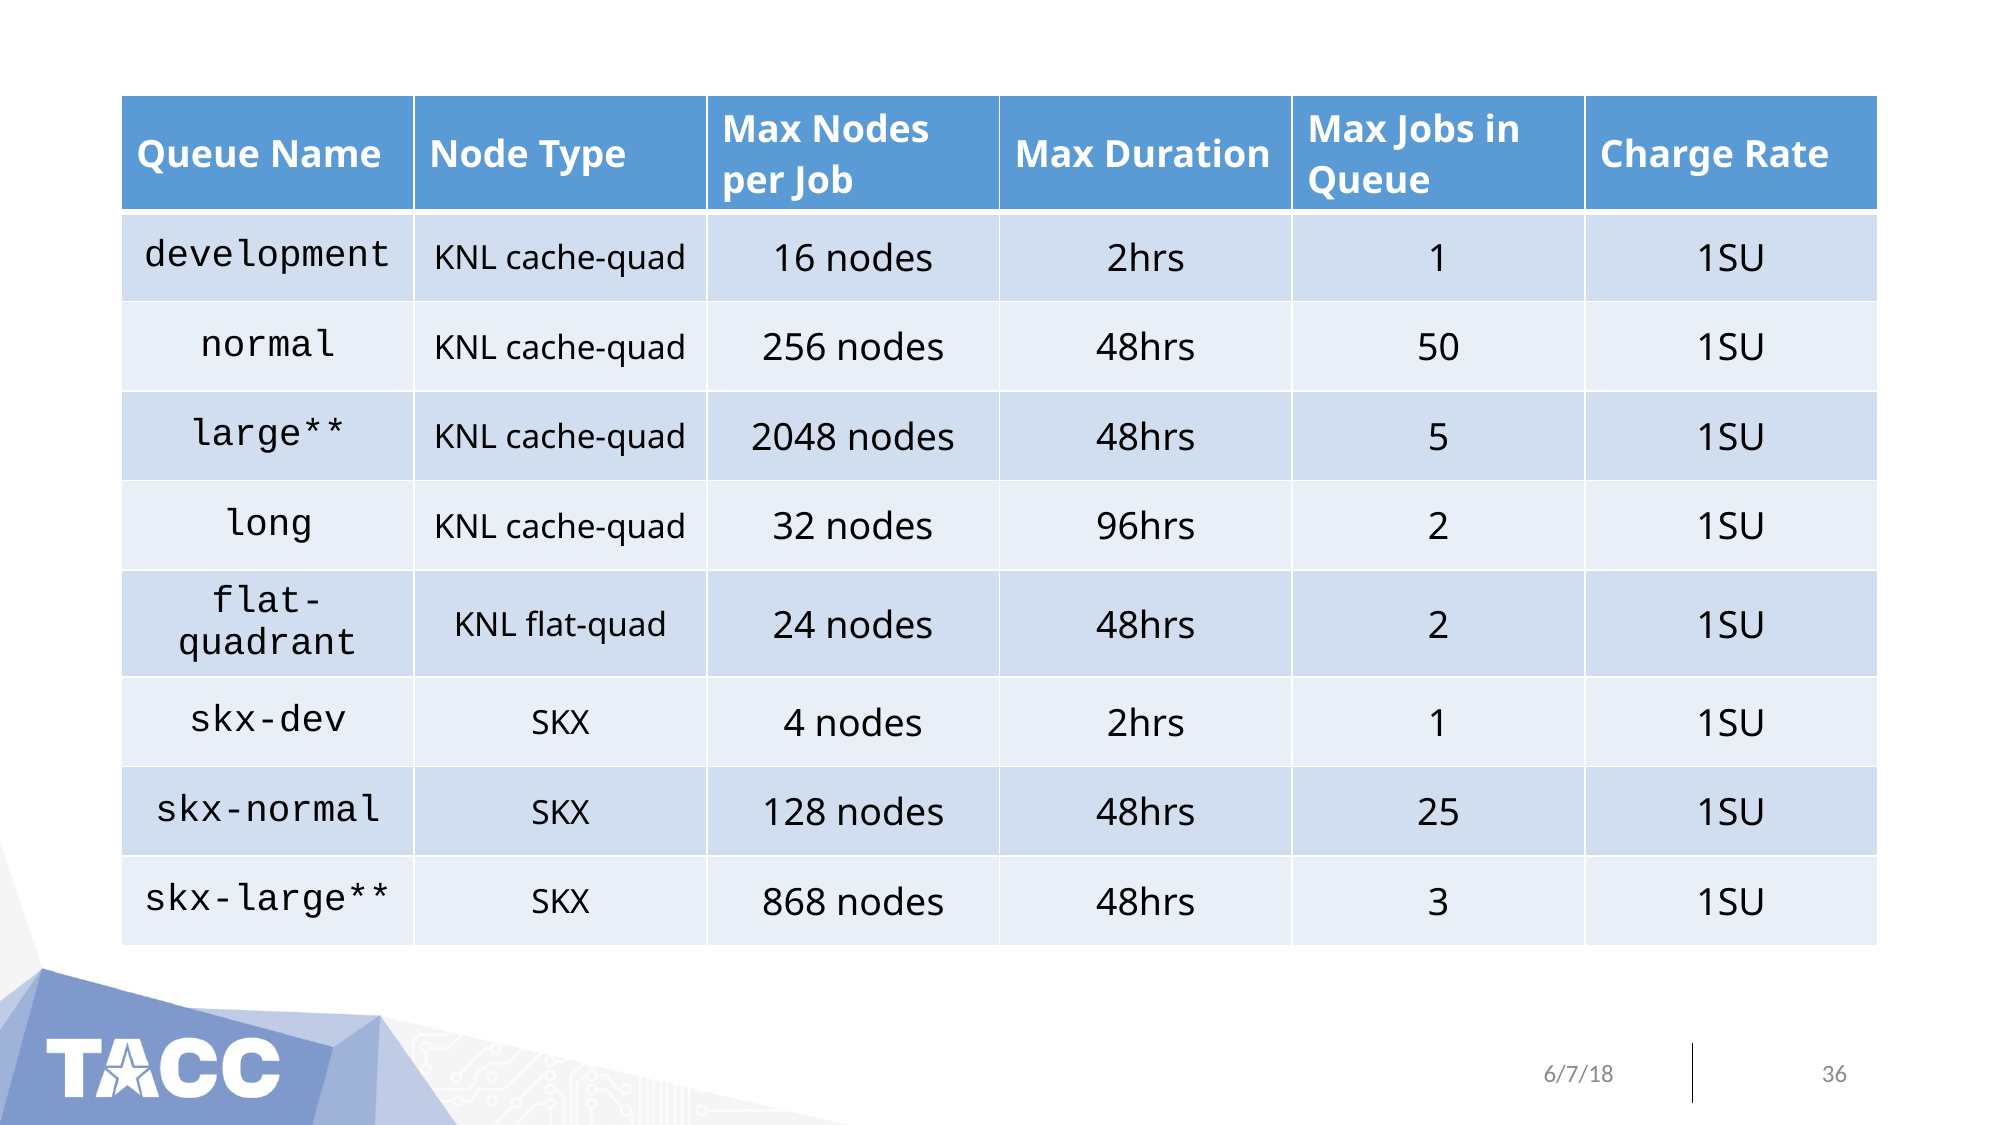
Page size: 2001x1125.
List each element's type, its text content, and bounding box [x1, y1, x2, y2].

table_cell KNL cache-quad [415, 302, 706, 390]
table_cell 2hrs [1000, 678, 1291, 766]
table_cell 1SU [1586, 481, 1877, 569]
table_cell 1SU [1586, 857, 1877, 945]
table_cell 2hrs [1000, 215, 1291, 301]
table_cell KNL flat-quad [415, 571, 706, 676]
table_cell 3 [1293, 857, 1584, 945]
table_cell KNL cache-quad [415, 215, 706, 301]
table_cell 50 [1293, 302, 1584, 390]
table_header Max Jobs in Queue [1293, 96, 1584, 209]
table_cell SKX [415, 767, 706, 855]
table_header Queue Name [122, 96, 413, 209]
table_header Max Nodes per Job [708, 96, 999, 209]
table_cell KNL cache-quad [415, 392, 706, 480]
table_cell large** [122, 392, 413, 480]
table_cell 2 [1293, 571, 1584, 676]
table_cell 1SU [1586, 571, 1877, 676]
table_cell skx-large** [122, 857, 413, 945]
table_cell 1 [1293, 215, 1584, 301]
table_cell 868 nodes [708, 857, 999, 945]
table_cell skx-normal [122, 767, 413, 855]
table_cell 1SU [1586, 678, 1877, 766]
table_cell flat-quadrant [122, 571, 413, 676]
table_cell development [122, 215, 413, 301]
table_cell normal [122, 302, 413, 390]
table_cell long [122, 481, 413, 569]
table_cell 48hrs [1000, 392, 1291, 480]
table_cell 48hrs [1000, 767, 1291, 855]
table_cell 32 nodes [708, 481, 999, 569]
table_header Charge Rate [1586, 96, 1877, 209]
slide_number 36 [1733, 1042, 1863, 1103]
table_cell 24 nodes [708, 571, 999, 676]
table_cell 48hrs [1000, 302, 1291, 390]
table_cell SKX [415, 678, 706, 766]
table_cell 1SU [1586, 215, 1877, 301]
table_cell 128 nodes [708, 767, 999, 855]
table_cell KNL cache-quad [415, 481, 706, 569]
table_cell 48hrs [1000, 571, 1291, 676]
table_header Max Duration [1000, 96, 1291, 209]
table_cell 1SU [1586, 767, 1877, 855]
table_cell 16 nodes [708, 215, 999, 301]
table_cell skx-dev [122, 678, 413, 766]
table_cell 2048 nodes [708, 392, 999, 480]
table_cell 25 [1293, 767, 1584, 855]
picture [0, 0, 2001, 1125]
table_cell 48hrs [1000, 857, 1291, 945]
table_cell 96hrs [1000, 481, 1291, 569]
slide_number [1528, 1042, 1658, 1103]
table_cell 1SU [1586, 302, 1877, 390]
table_cell 1SU [1586, 392, 1877, 480]
table_cell 256 nodes [708, 302, 999, 390]
table_cell SKX [415, 857, 706, 945]
table_cell 4 nodes [708, 678, 999, 766]
table_header Node Type [415, 96, 706, 209]
table_cell 2 [1293, 481, 1584, 569]
table_cell 1 [1293, 678, 1584, 766]
table_cell 5 [1293, 392, 1584, 480]
